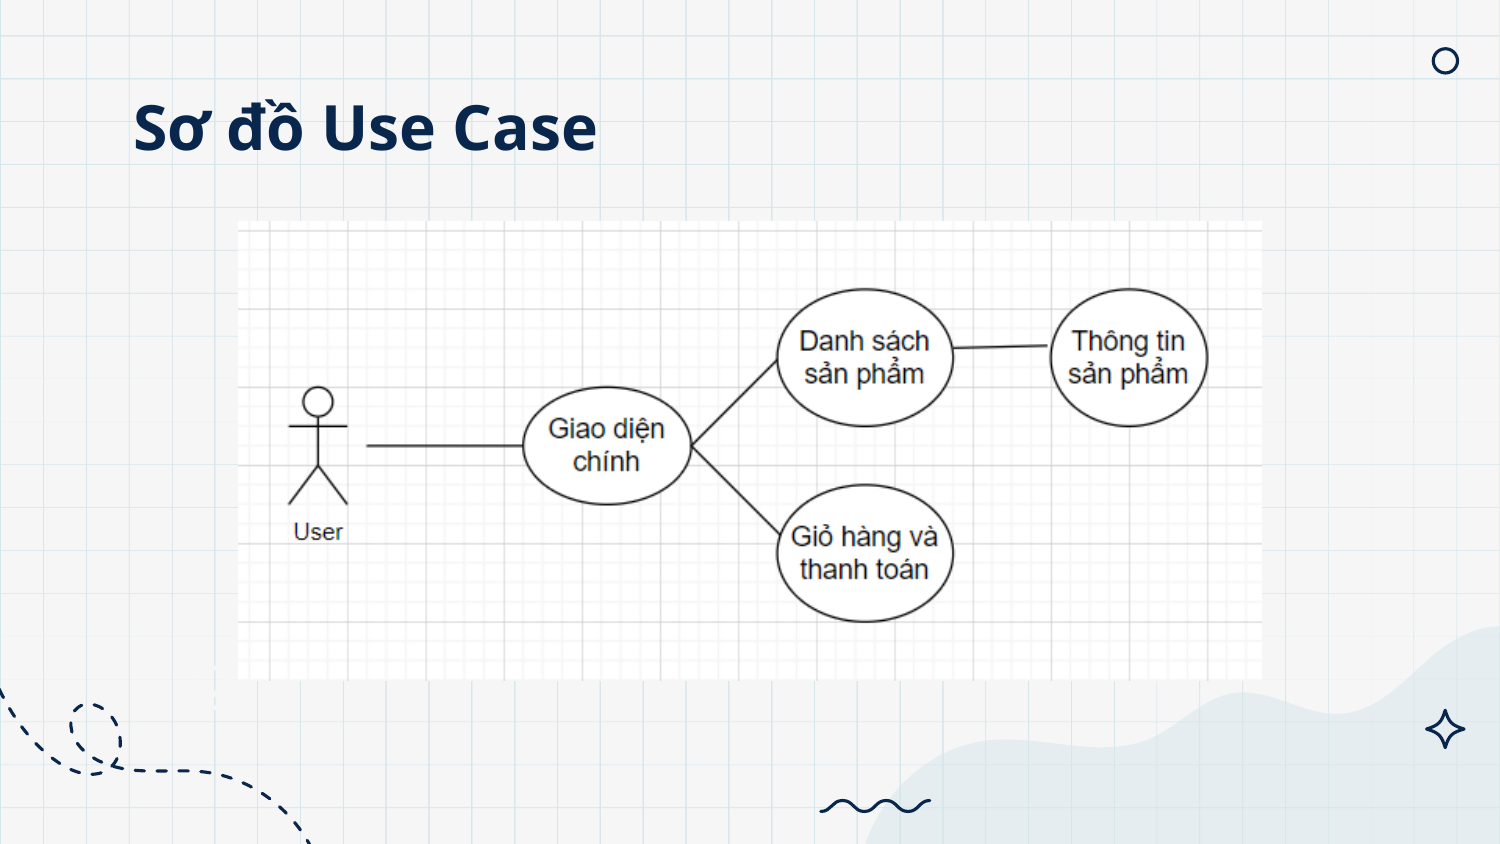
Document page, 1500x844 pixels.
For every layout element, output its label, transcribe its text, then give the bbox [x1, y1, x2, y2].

picture [0, 0, 1500, 844]
title Sơ đồ Use Case [118, 72, 1382, 167]
